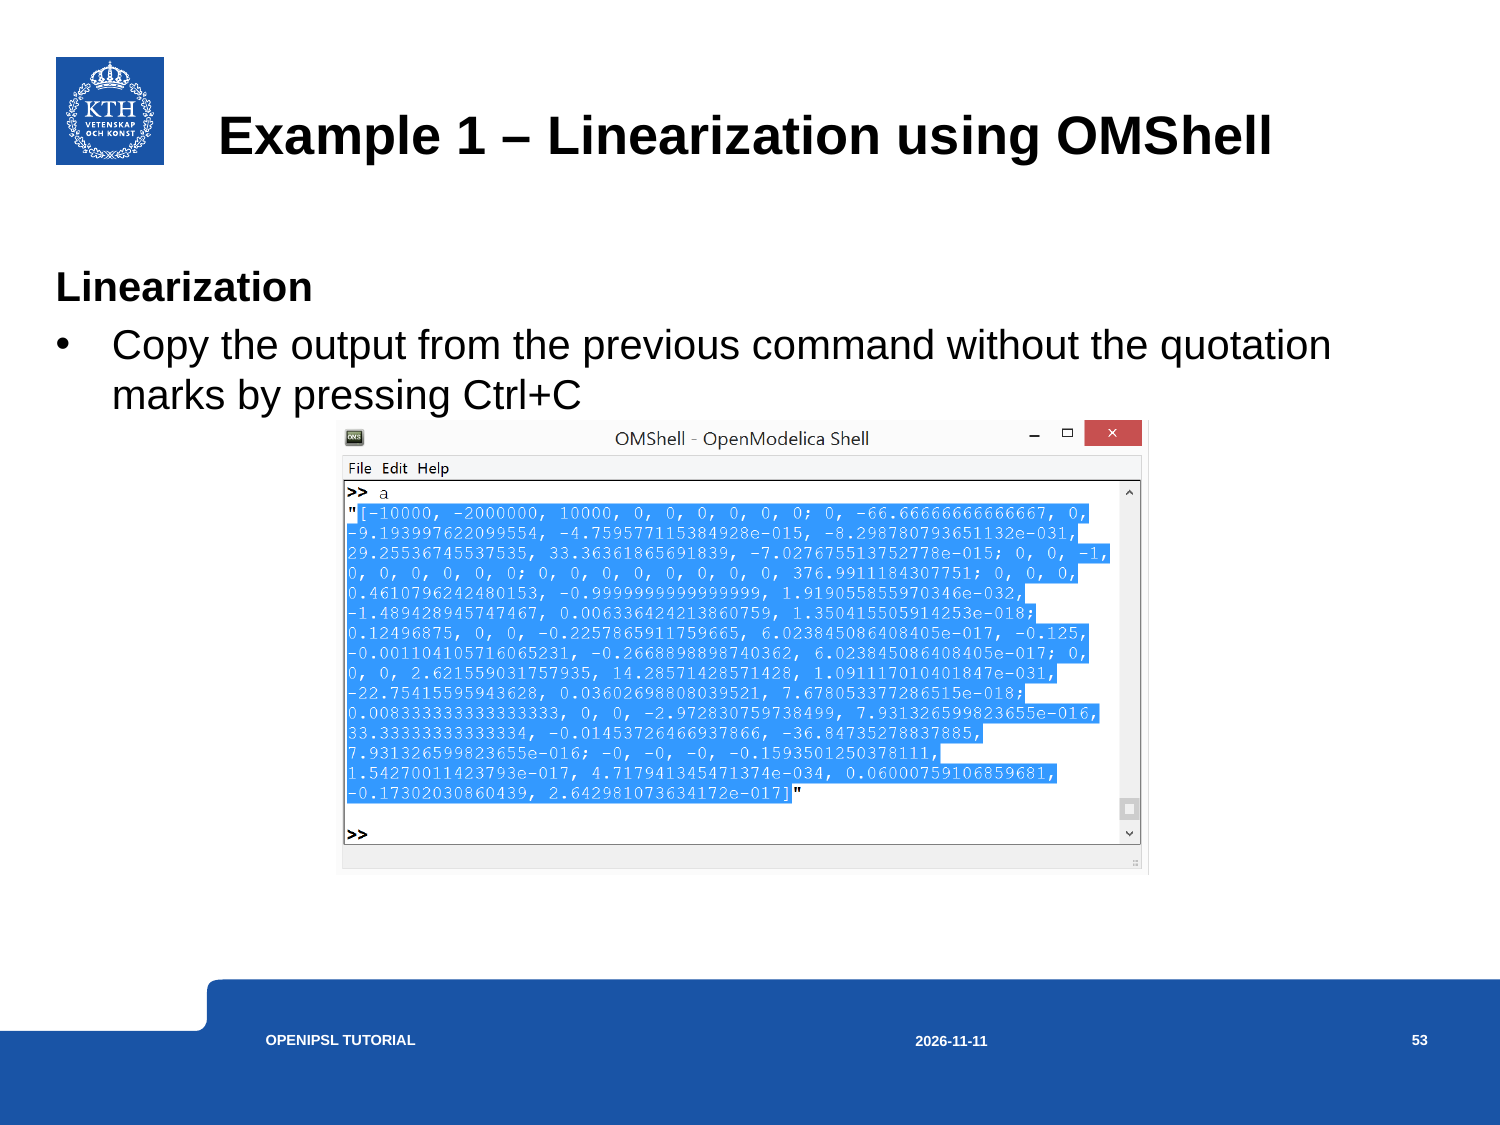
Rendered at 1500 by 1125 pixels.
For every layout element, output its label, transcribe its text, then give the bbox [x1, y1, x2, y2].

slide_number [915, 1031, 1266, 1092]
picture [336, 420, 1149, 875]
slide_number 53 [1340, 1030, 1428, 1091]
list Linearization Copy the output from the previous command without the quotation marks by pressing Ctrl+C [55, 259, 1447, 929]
title Example 1 – Linearization using OMShell [218, 55, 1447, 166]
footer OpenIPSL Tutorial [265, 1030, 741, 1091]
